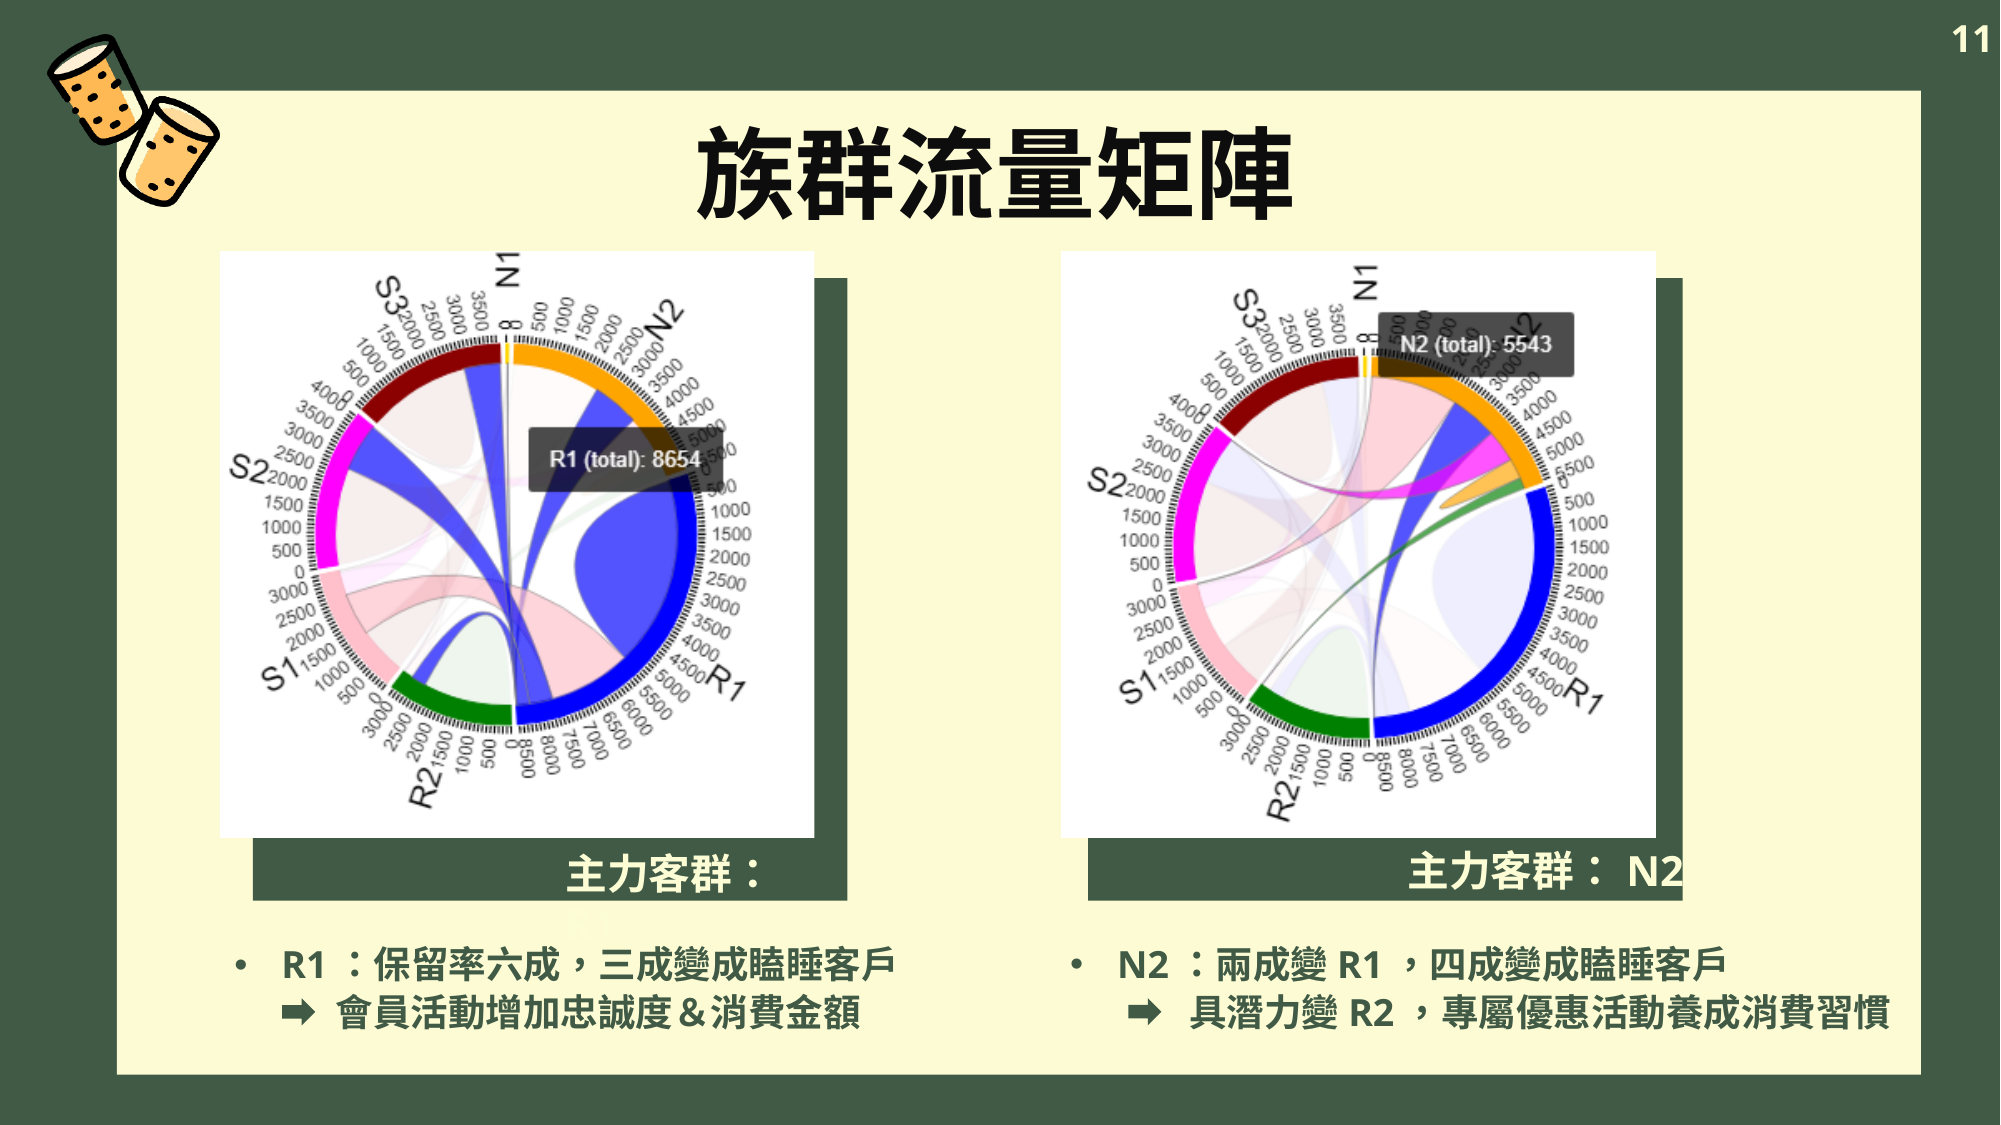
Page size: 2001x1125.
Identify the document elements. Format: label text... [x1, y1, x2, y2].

text_box [1127, 995, 1163, 1028]
text_box R1：保留率六成，三成變成瞌睡客戶 [219, 934, 914, 994]
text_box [1061, 251, 1704, 903]
text_box 具潛力變R2，專屬優惠活動養成消費習慣 [1174, 981, 2000, 1042]
text_box N2：兩成變R1，四成變成瞌睡客戶 [1055, 933, 1745, 994]
text_box 族群流量矩陣 [680, 104, 1320, 240]
text_box [116, 90, 1922, 1076]
text_box [281, 995, 317, 1028]
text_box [219, 251, 848, 906]
text_box 會員活動增加忠誠度＆消費金額 [320, 981, 903, 1042]
picture [46, 33, 220, 207]
text_box 11 [1935, 7, 2000, 67]
